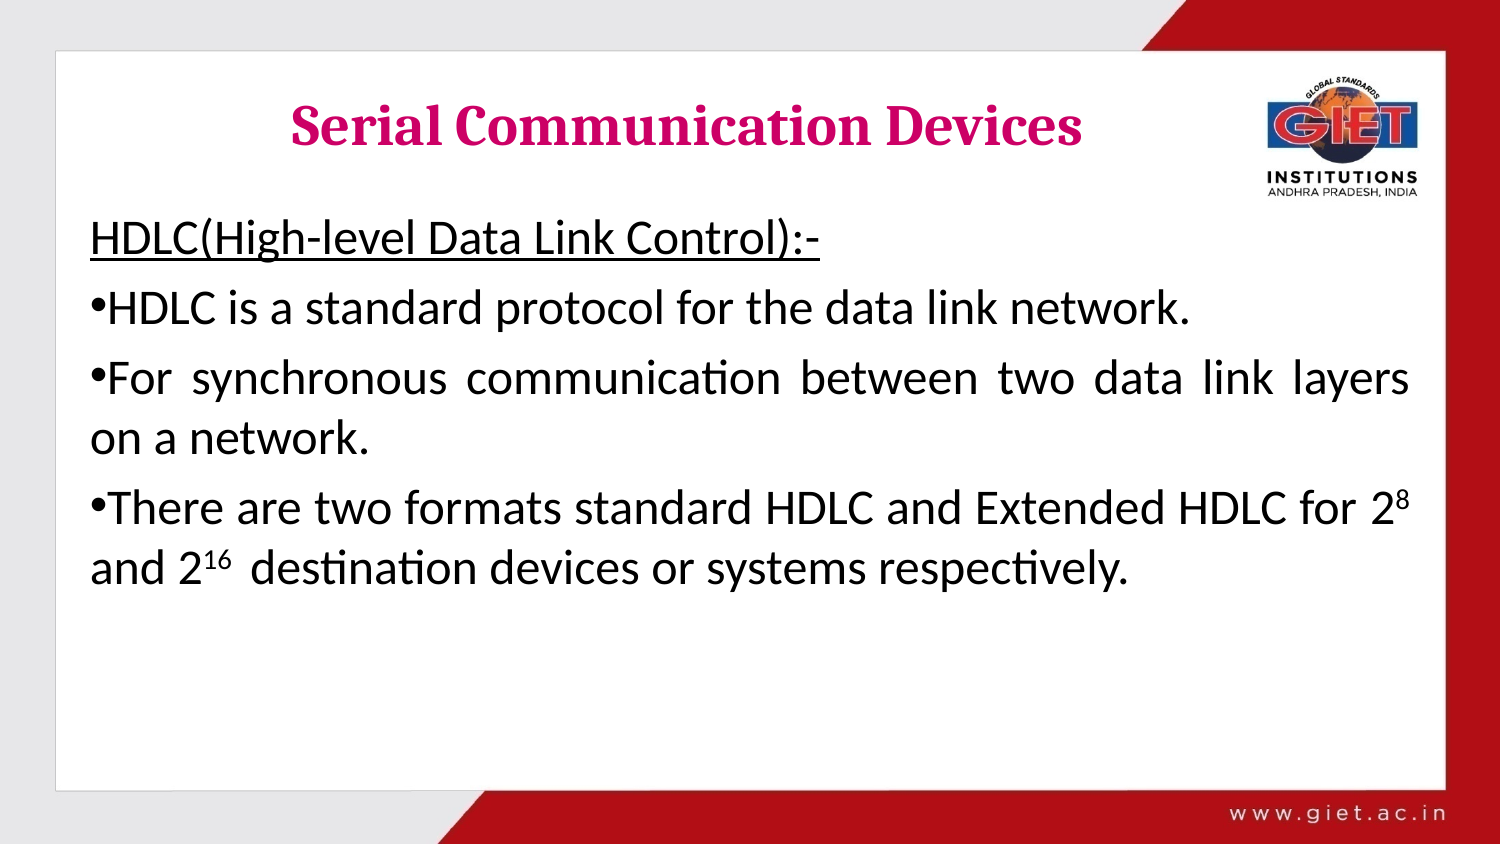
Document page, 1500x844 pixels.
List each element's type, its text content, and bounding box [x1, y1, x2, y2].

title Serial Communication Devices [74, 70, 1302, 175]
picture [0, 0, 1500, 844]
list HDLC(High-level Data Link Control):- HDLC is a standard protocol for the data link network. For synchronous communication between two data link layers on a network. There are two formats standard HDLC and Extended HDLC for 28 and 216 destination devices or systems respectively. [74, 196, 1426, 754]
